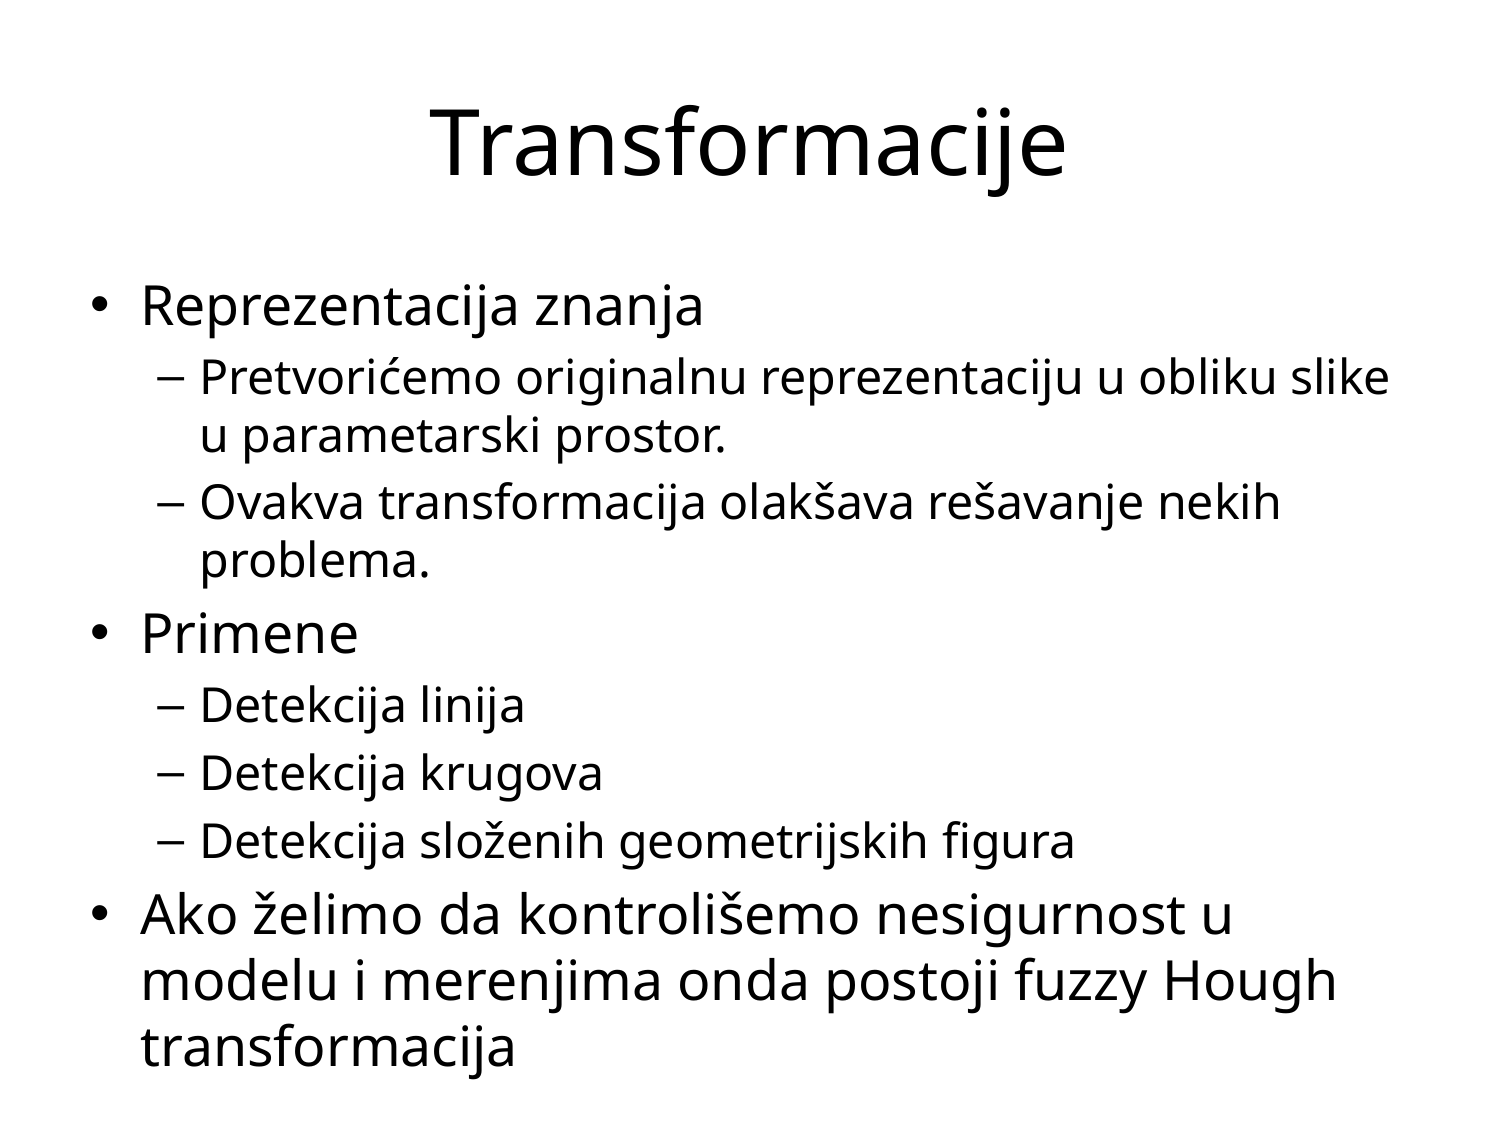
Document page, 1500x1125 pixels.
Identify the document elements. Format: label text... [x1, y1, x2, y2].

list Reprezentacija znanja Pretvorićemo originalnu reprezentaciju u obliku slike u parametarski prostor. Ovakva transformacija olakšava rešavanje nekih problema. Primene Detekcija linija Detekcija krugova Detekcija složenih geometrijskih figura Ako želimo da kontrolišemo nesigurnost u modelu i merenjima onda postoji fuzzy Hough transformacija [75, 262, 1425, 1088]
title Transformacije [75, 45, 1425, 233]
